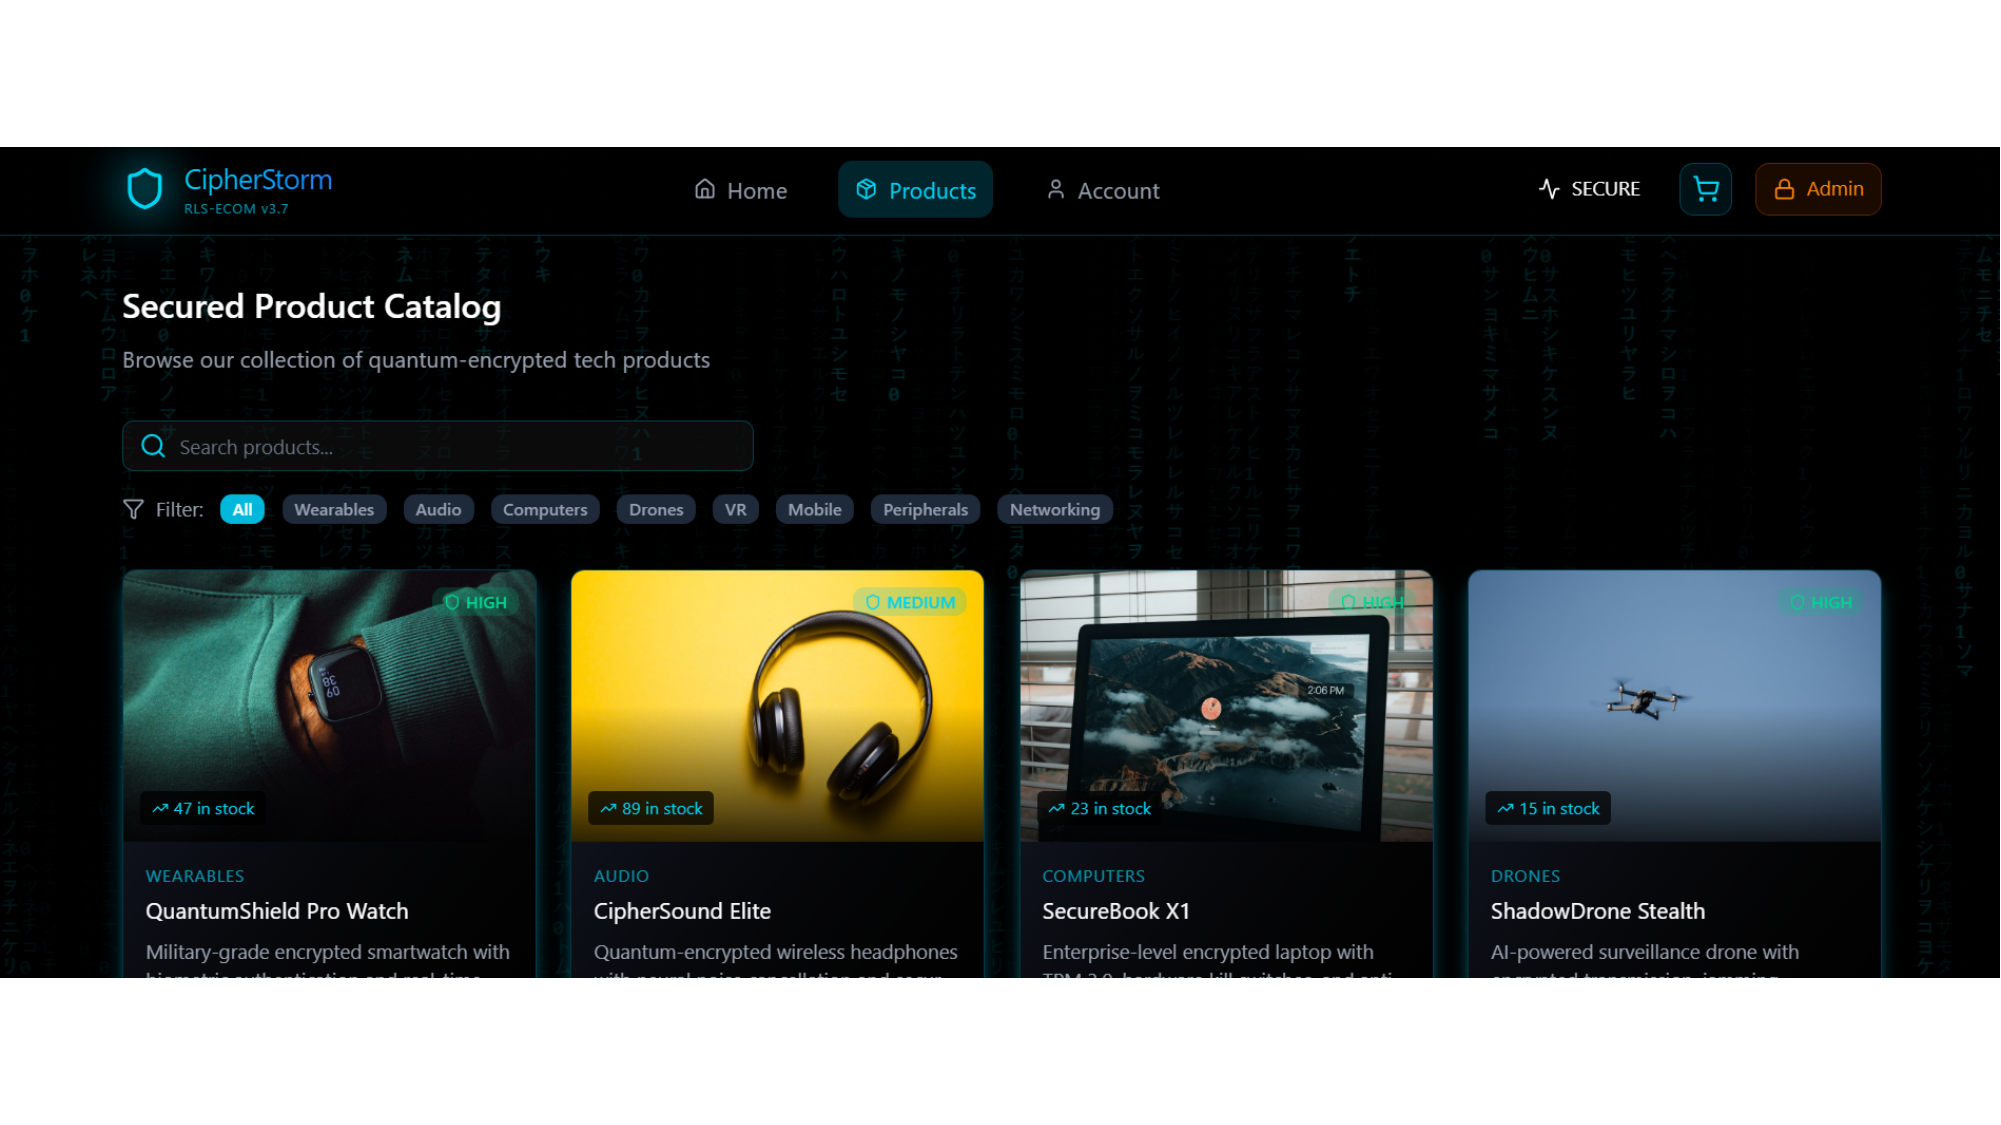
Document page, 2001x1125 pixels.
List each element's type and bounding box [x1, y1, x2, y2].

picture [0, 147, 2000, 978]
